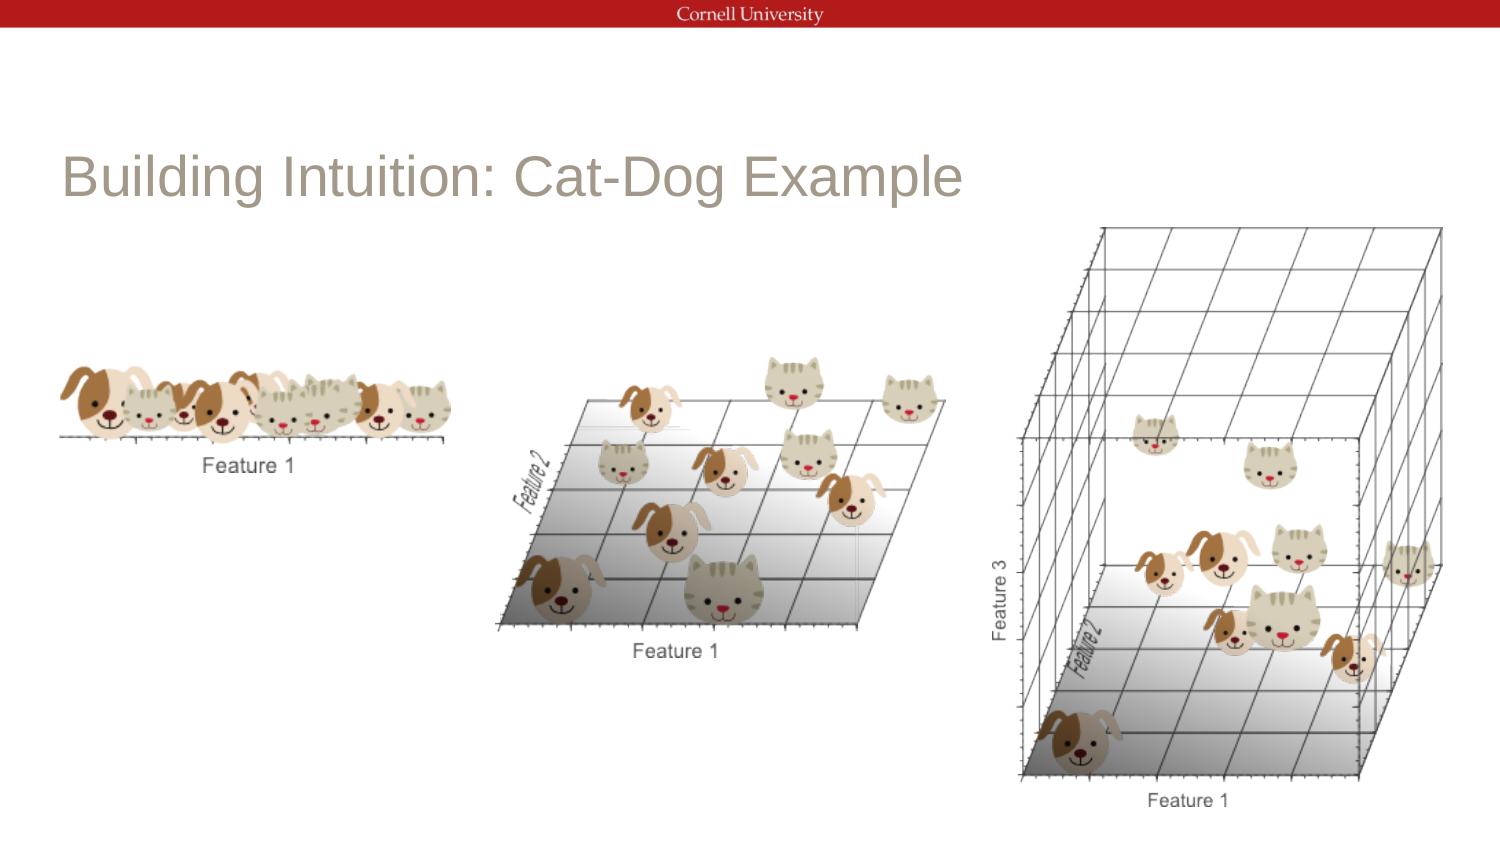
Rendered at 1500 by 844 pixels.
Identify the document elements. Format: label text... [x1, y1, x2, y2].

picture [635, 0, 858, 45]
picture [992, 226, 1443, 807]
picture [59, 227, 451, 474]
picture [495, 356, 946, 658]
title Building Intuition: Cat-Dog Example [46, 131, 1471, 216]
